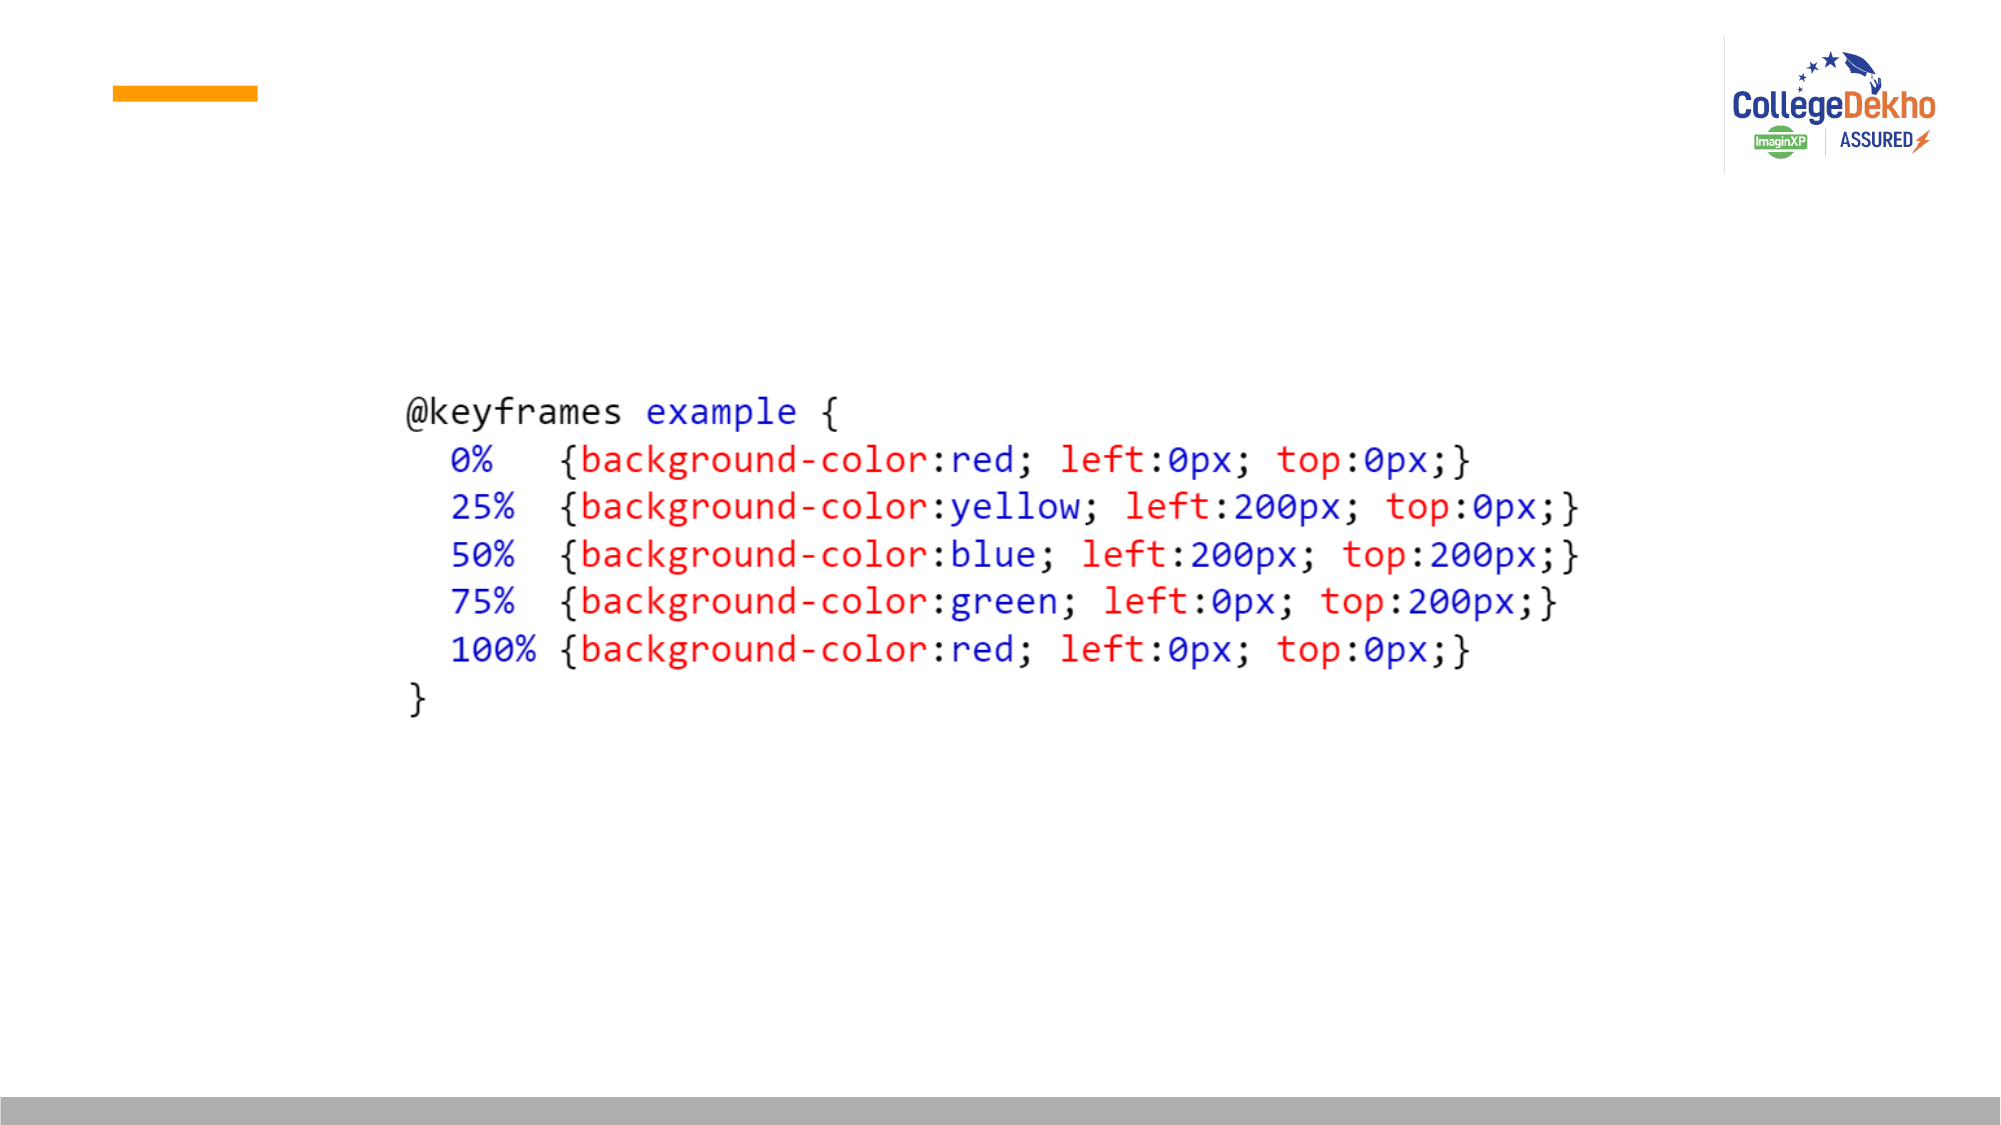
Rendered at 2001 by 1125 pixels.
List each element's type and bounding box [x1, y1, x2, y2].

picture [1724, 36, 1943, 174]
picture [391, 380, 1628, 751]
picture [0, 1080, 2001, 1125]
